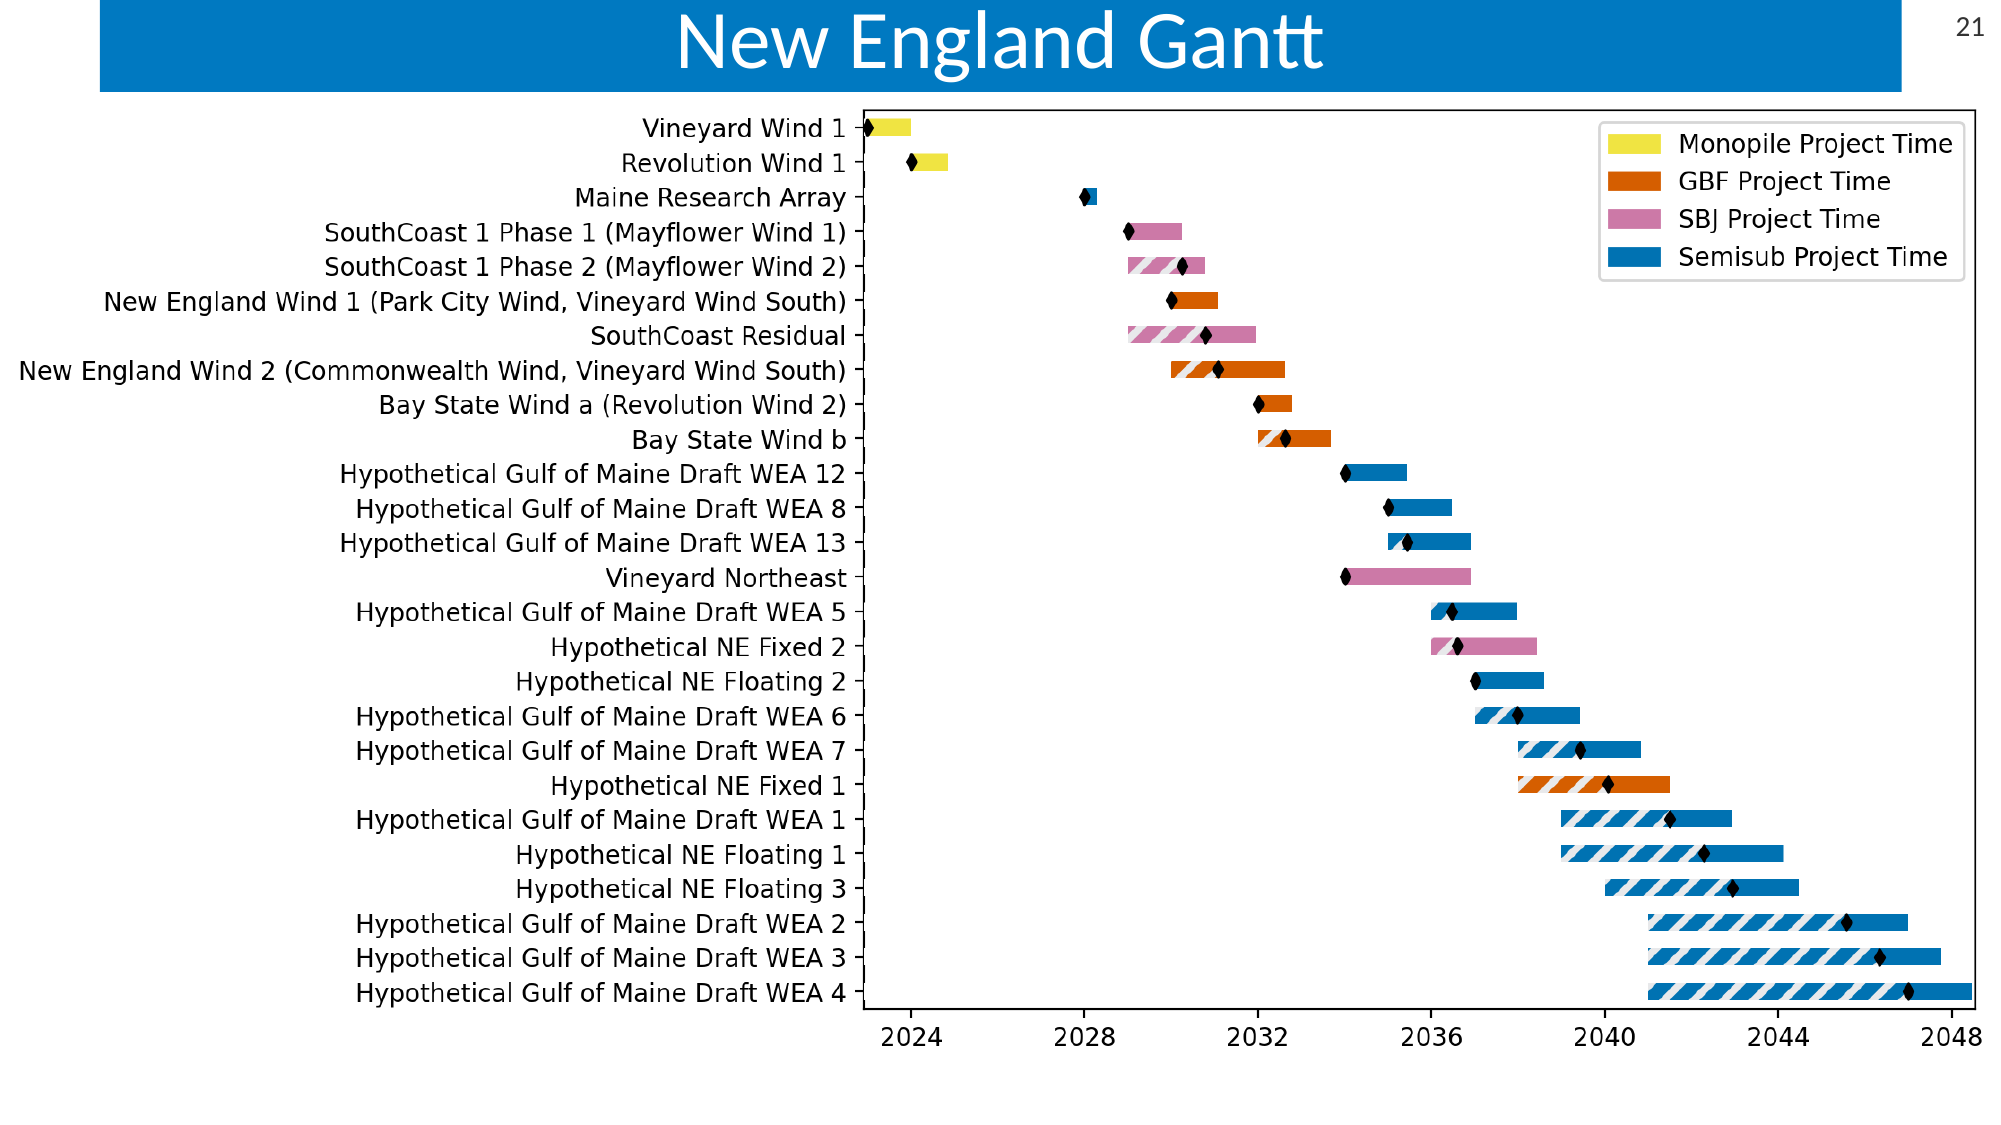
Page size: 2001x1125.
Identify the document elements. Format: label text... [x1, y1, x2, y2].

title New England Gantt [99, 0, 1902, 90]
picture [0, 92, 2000, 1069]
